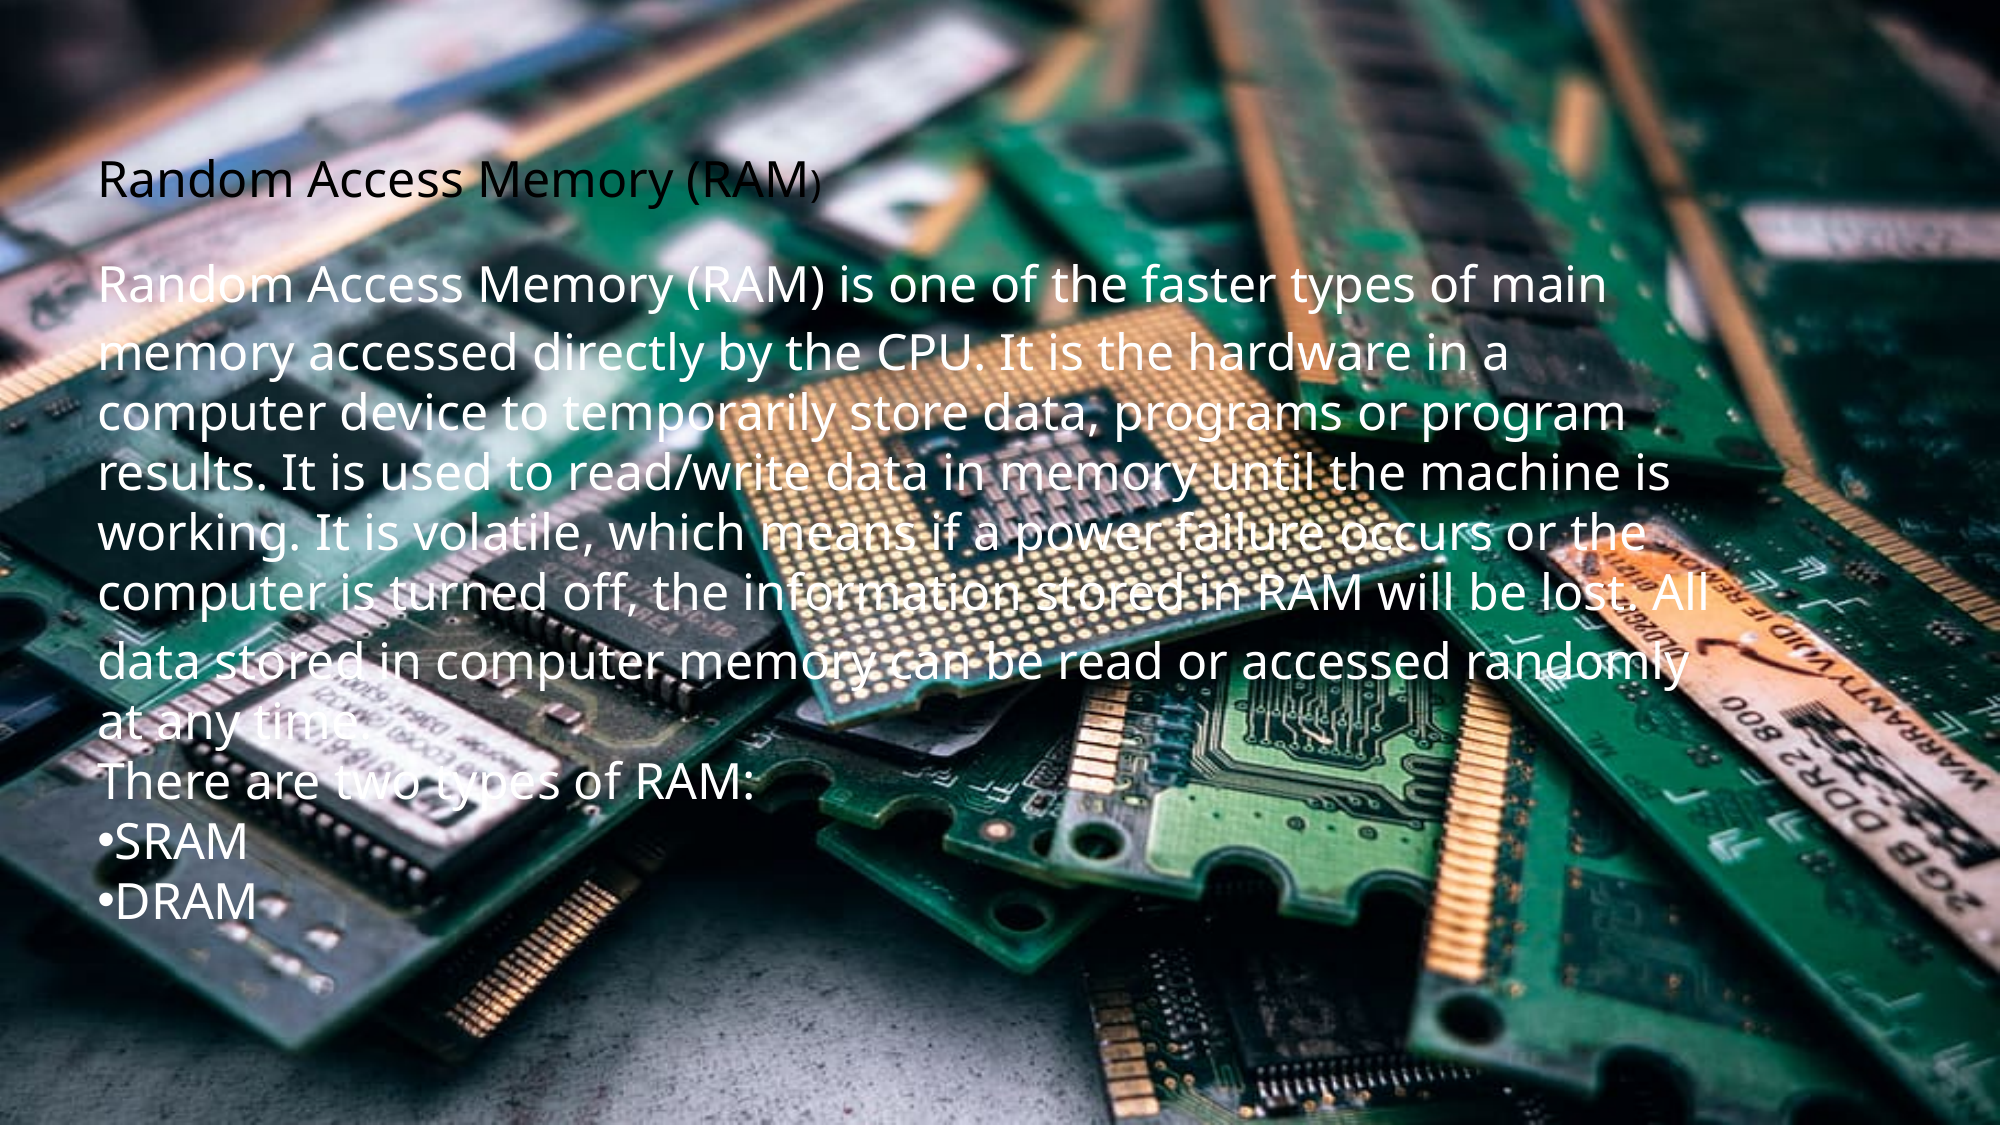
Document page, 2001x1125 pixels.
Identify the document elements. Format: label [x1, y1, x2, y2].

list [0, 0, 2000, 1125]
